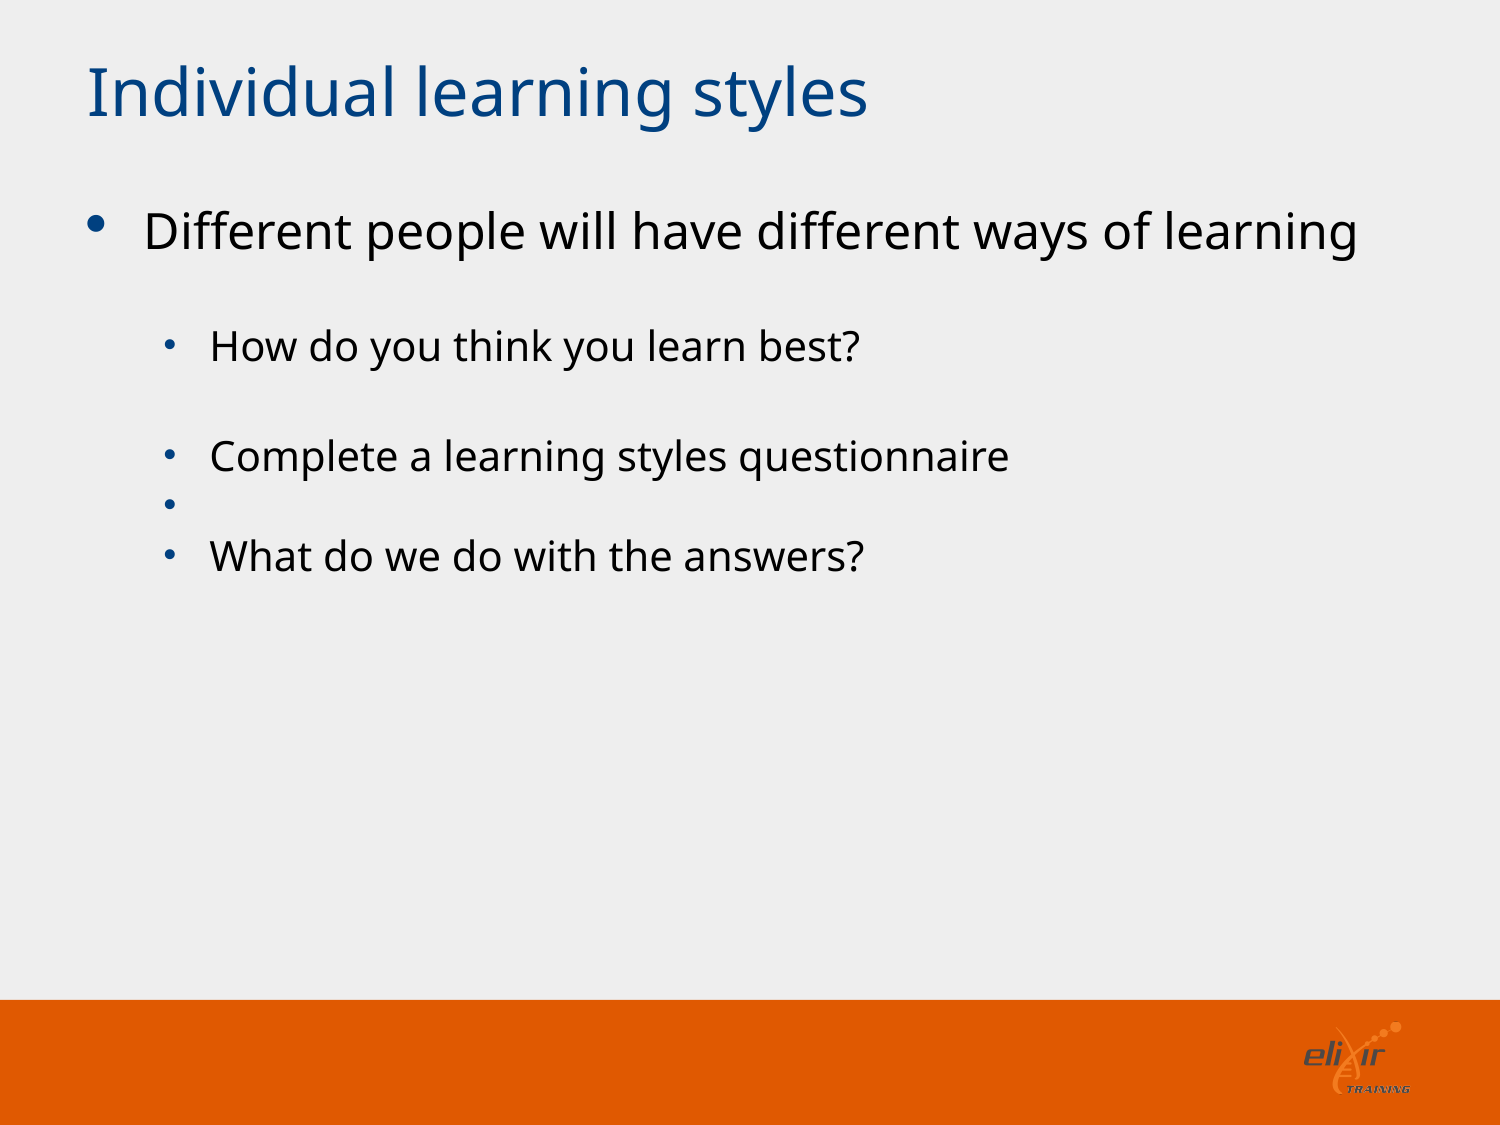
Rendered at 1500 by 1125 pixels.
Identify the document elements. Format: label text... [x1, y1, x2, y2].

text_box Individual learning styles [87, 49, 1425, 175]
picture [1304, 1020, 1421, 1108]
text_box Different people will have different ways of learning How do you think you learn best? Complete a learning styles questionnaire What do we do with the answers? [87, 199, 1425, 914]
